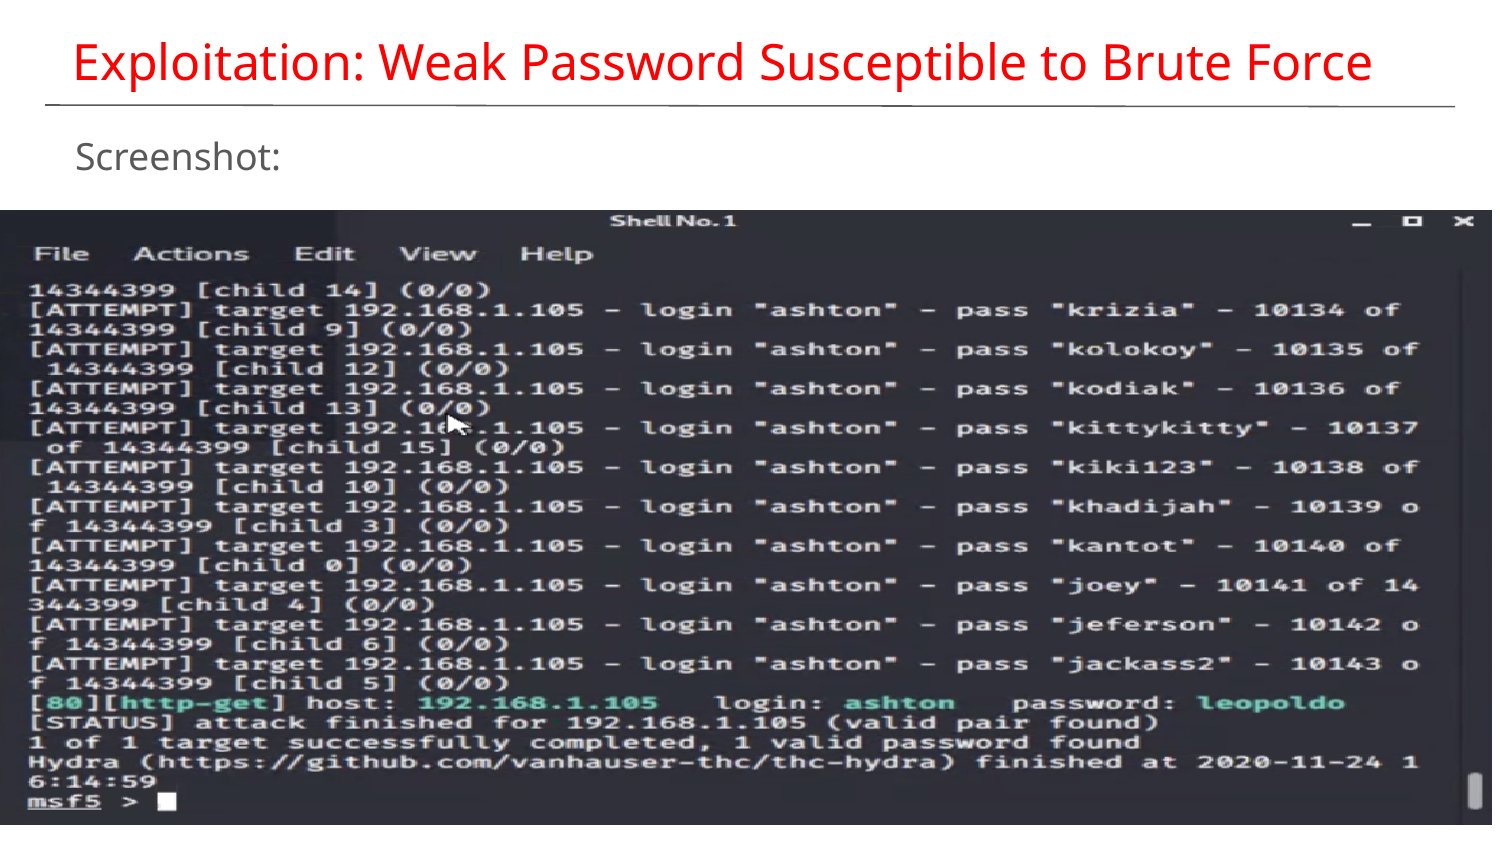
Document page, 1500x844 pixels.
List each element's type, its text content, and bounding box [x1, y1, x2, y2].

subtitle Screenshot: [0, 110, 1500, 171]
title Exploitation: Weak Password Susceptible to Brute Force [0, 0, 1500, 88]
picture [0, 210, 1492, 825]
